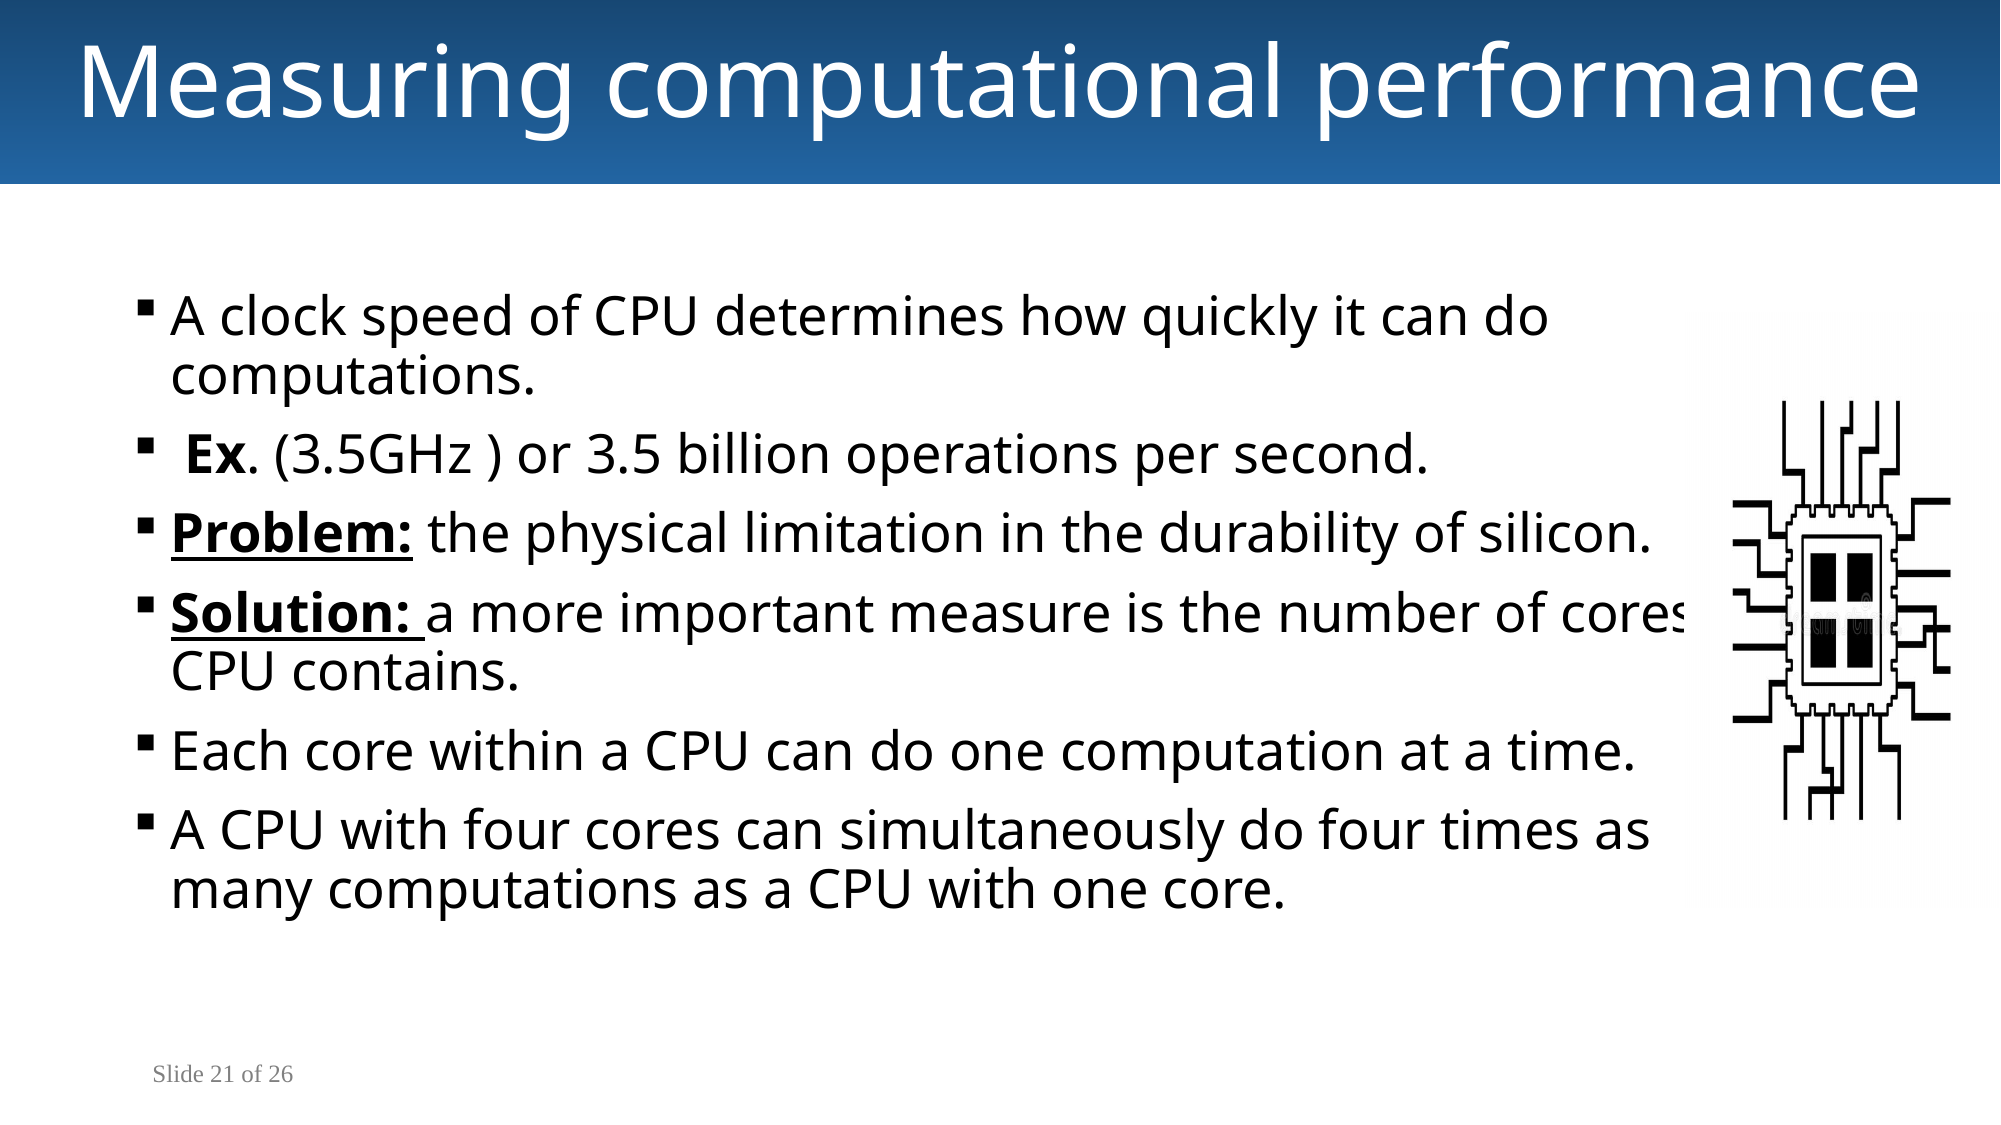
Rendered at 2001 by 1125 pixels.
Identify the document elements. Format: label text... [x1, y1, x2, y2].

slide_number Slide 21 of 26 [137, 1042, 588, 1103]
list A clock speed of CPU determines how quickly it can do computations. Ex. (3.5GHz ) or 3.5 billion operations per second. Problem: the physical limitation in the durability of silicon. Solution: a more important measure is the number of cores a CPU contains. Each core within a CPU can do one computation at a time. A CPU with four cores can simultaneously do four times as many computations as a CPU with one core. [118, 195, 1800, 1073]
text_box Measuring computational performance [0, 0, 2000, 185]
picture [1684, 312, 1999, 908]
